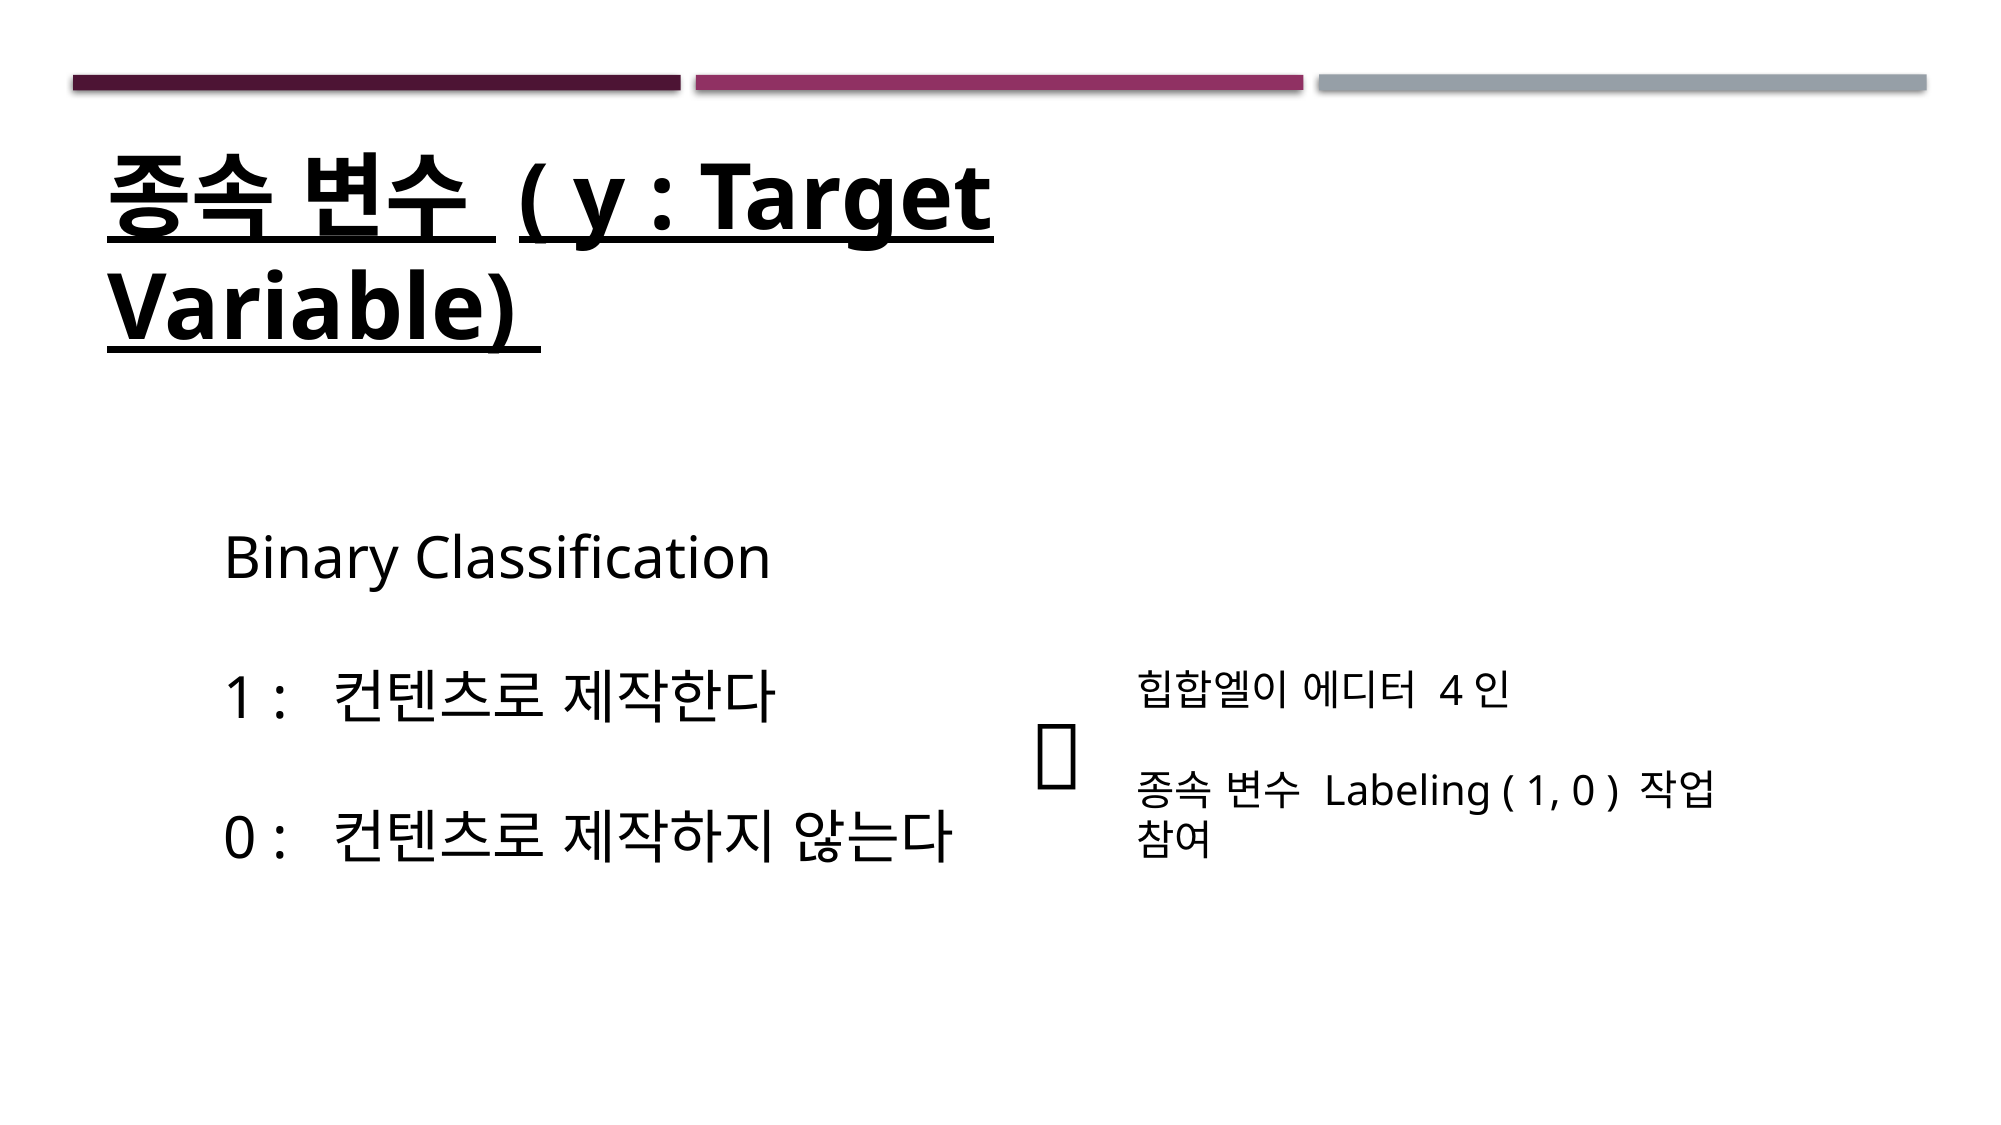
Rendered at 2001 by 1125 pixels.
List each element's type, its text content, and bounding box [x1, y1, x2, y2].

text_box 종속 변수 ( y : Target Variable) [92, 130, 1414, 445]
text_box 힙합엘이 에디터 4인 종속 변수 Labeling ( 1, 0 ) 작업 참여 [1121, 656, 1803, 872]
text_box Binary Classification 1 : 컨텐츠로 제작한다 0 : 컨텐츠로 제작하지 않는다 [209, 512, 1298, 878]
text_box  [953, 698, 1100, 824]
